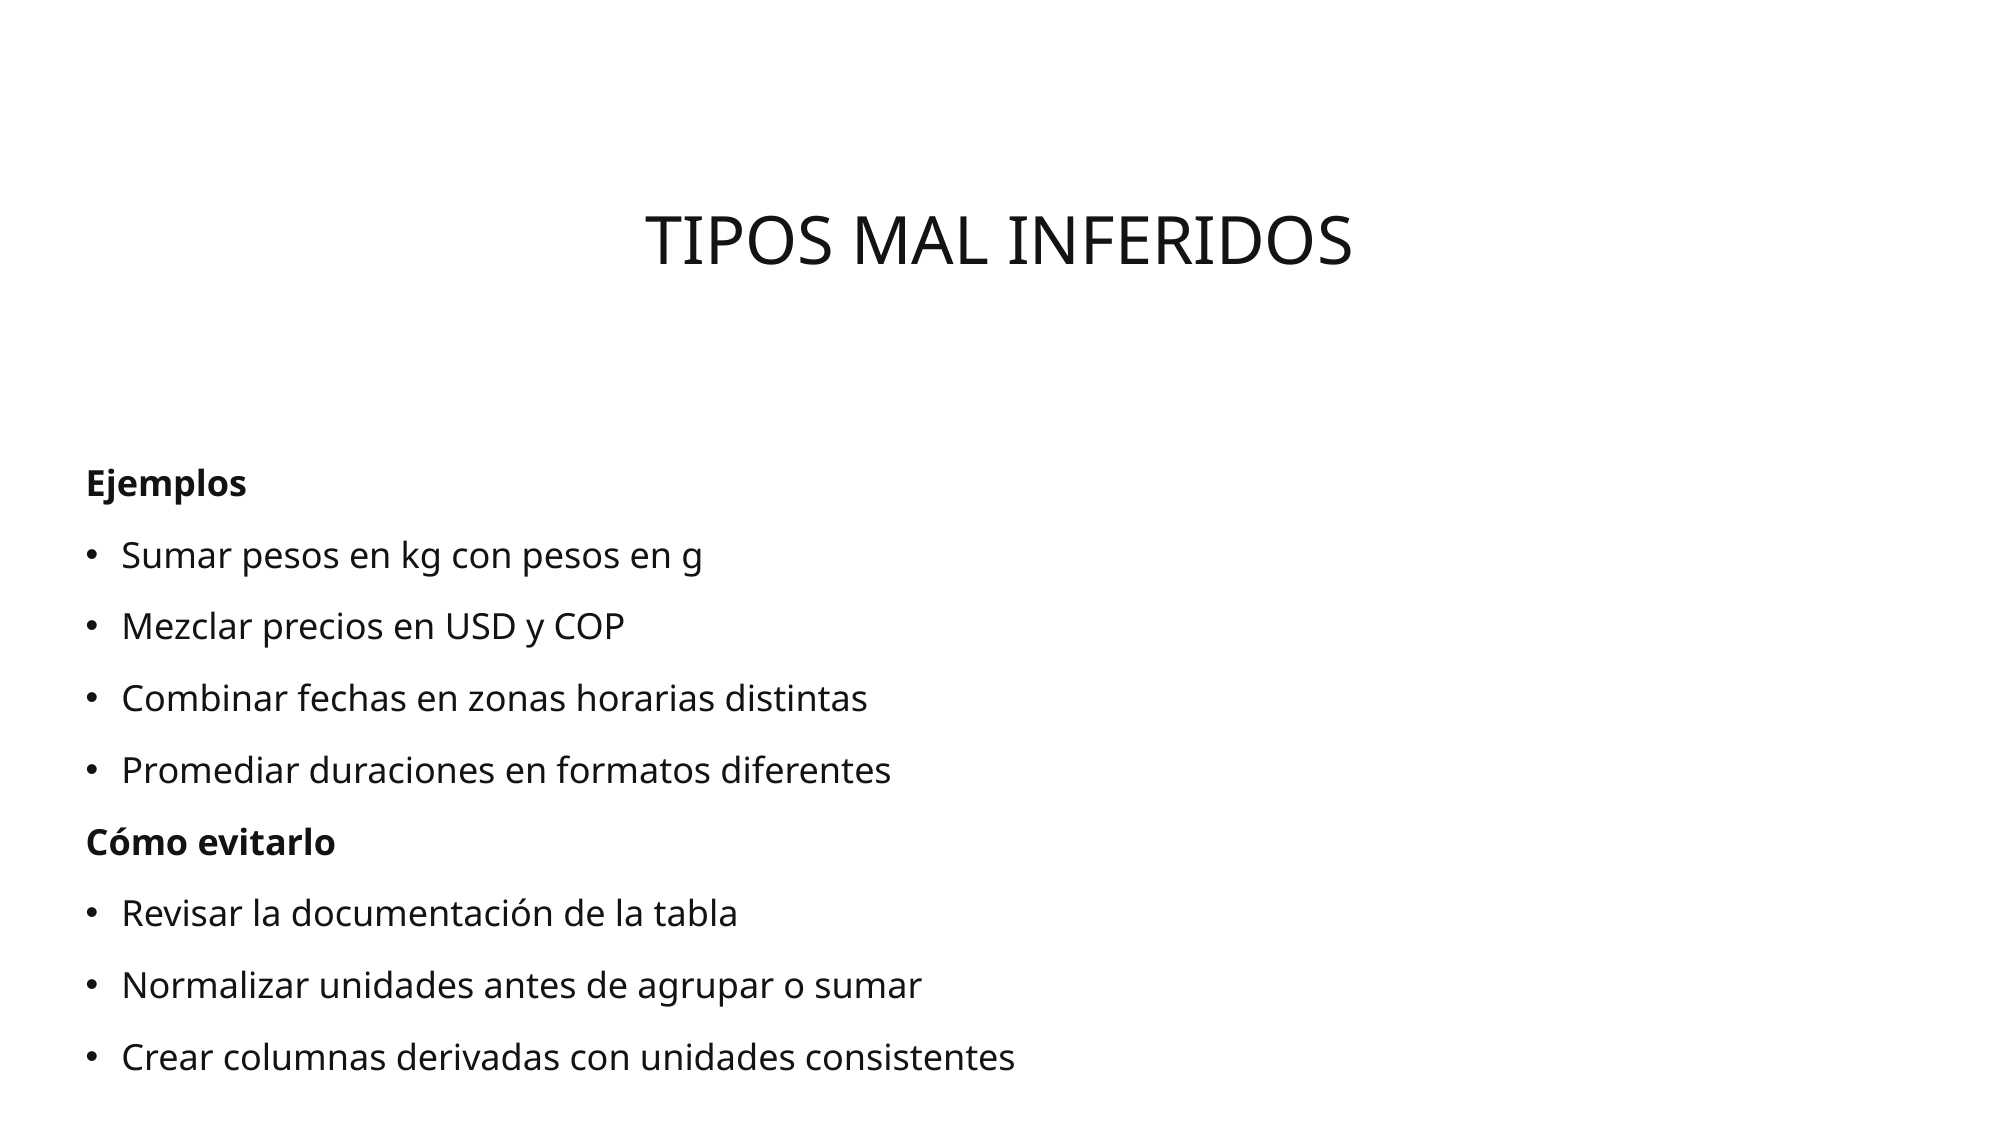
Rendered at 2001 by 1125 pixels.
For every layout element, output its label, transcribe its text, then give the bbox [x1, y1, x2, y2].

title TIPOS MAL INFERIDOS [561, 36, 1439, 287]
list Ejemplos Sumar pesos en kg con pesos en g Mezclar precios en USD y COP Combinar fechas en zonas horarias distintas Promediar duraciones en formatos diferentes Cómo evitarlo Revisar la documentación de la tabla Normalizar unidades antes de agrupar o sumar Crear columnas derivadas con unidades consistentes [70, 444, 1909, 1089]
